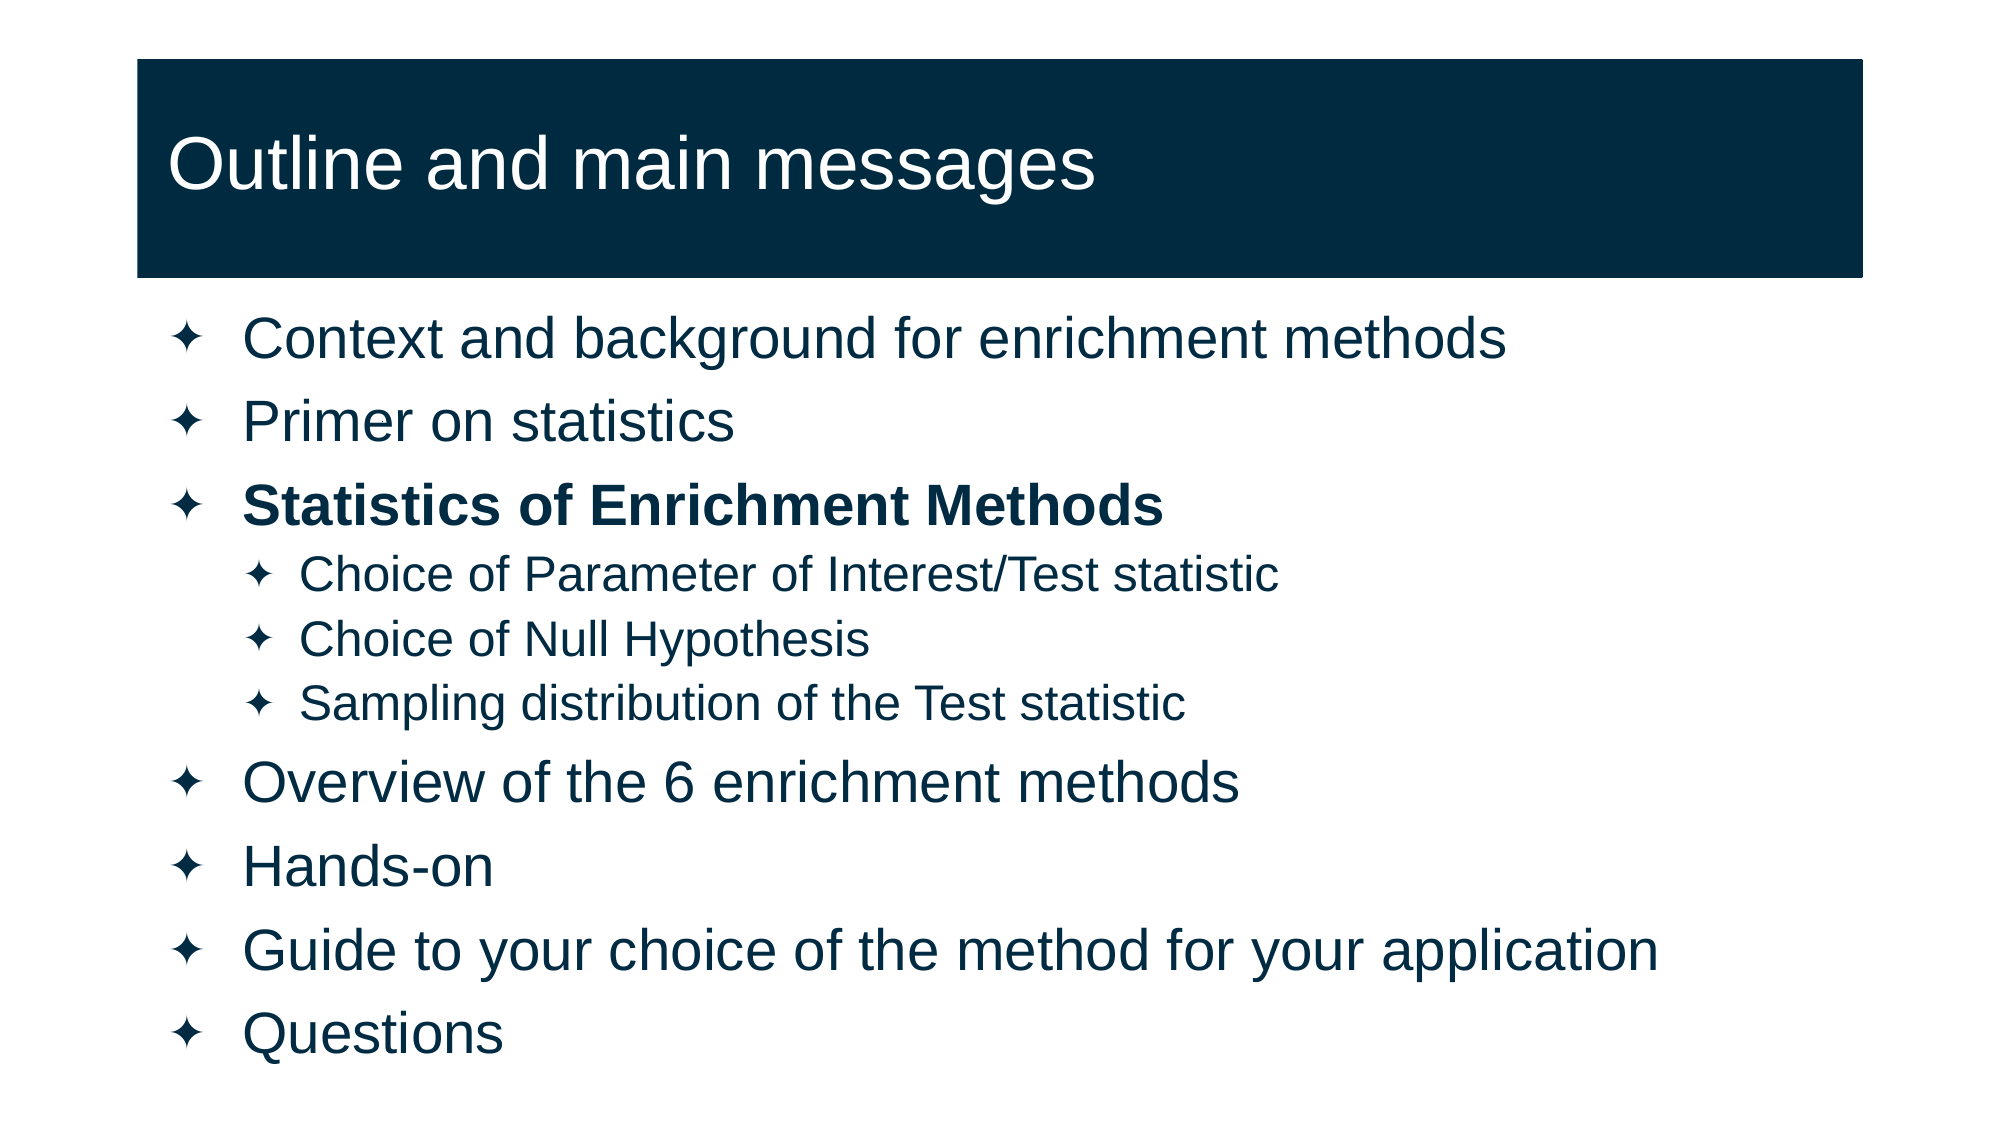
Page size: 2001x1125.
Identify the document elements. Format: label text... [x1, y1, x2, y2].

title Outline and main messages [137, 59, 1863, 278]
list Context and background for enrichment methods Primer on statistics Statistics of Enrichment Methods Choice of Parameter of Interest/Test statistic Choice of Null Hypothesis Sampling distribution of the Test statistic Overview of the 6 enrichment methods Hands-on Guide to your choice of the method for your application Questions [137, 307, 1863, 1125]
